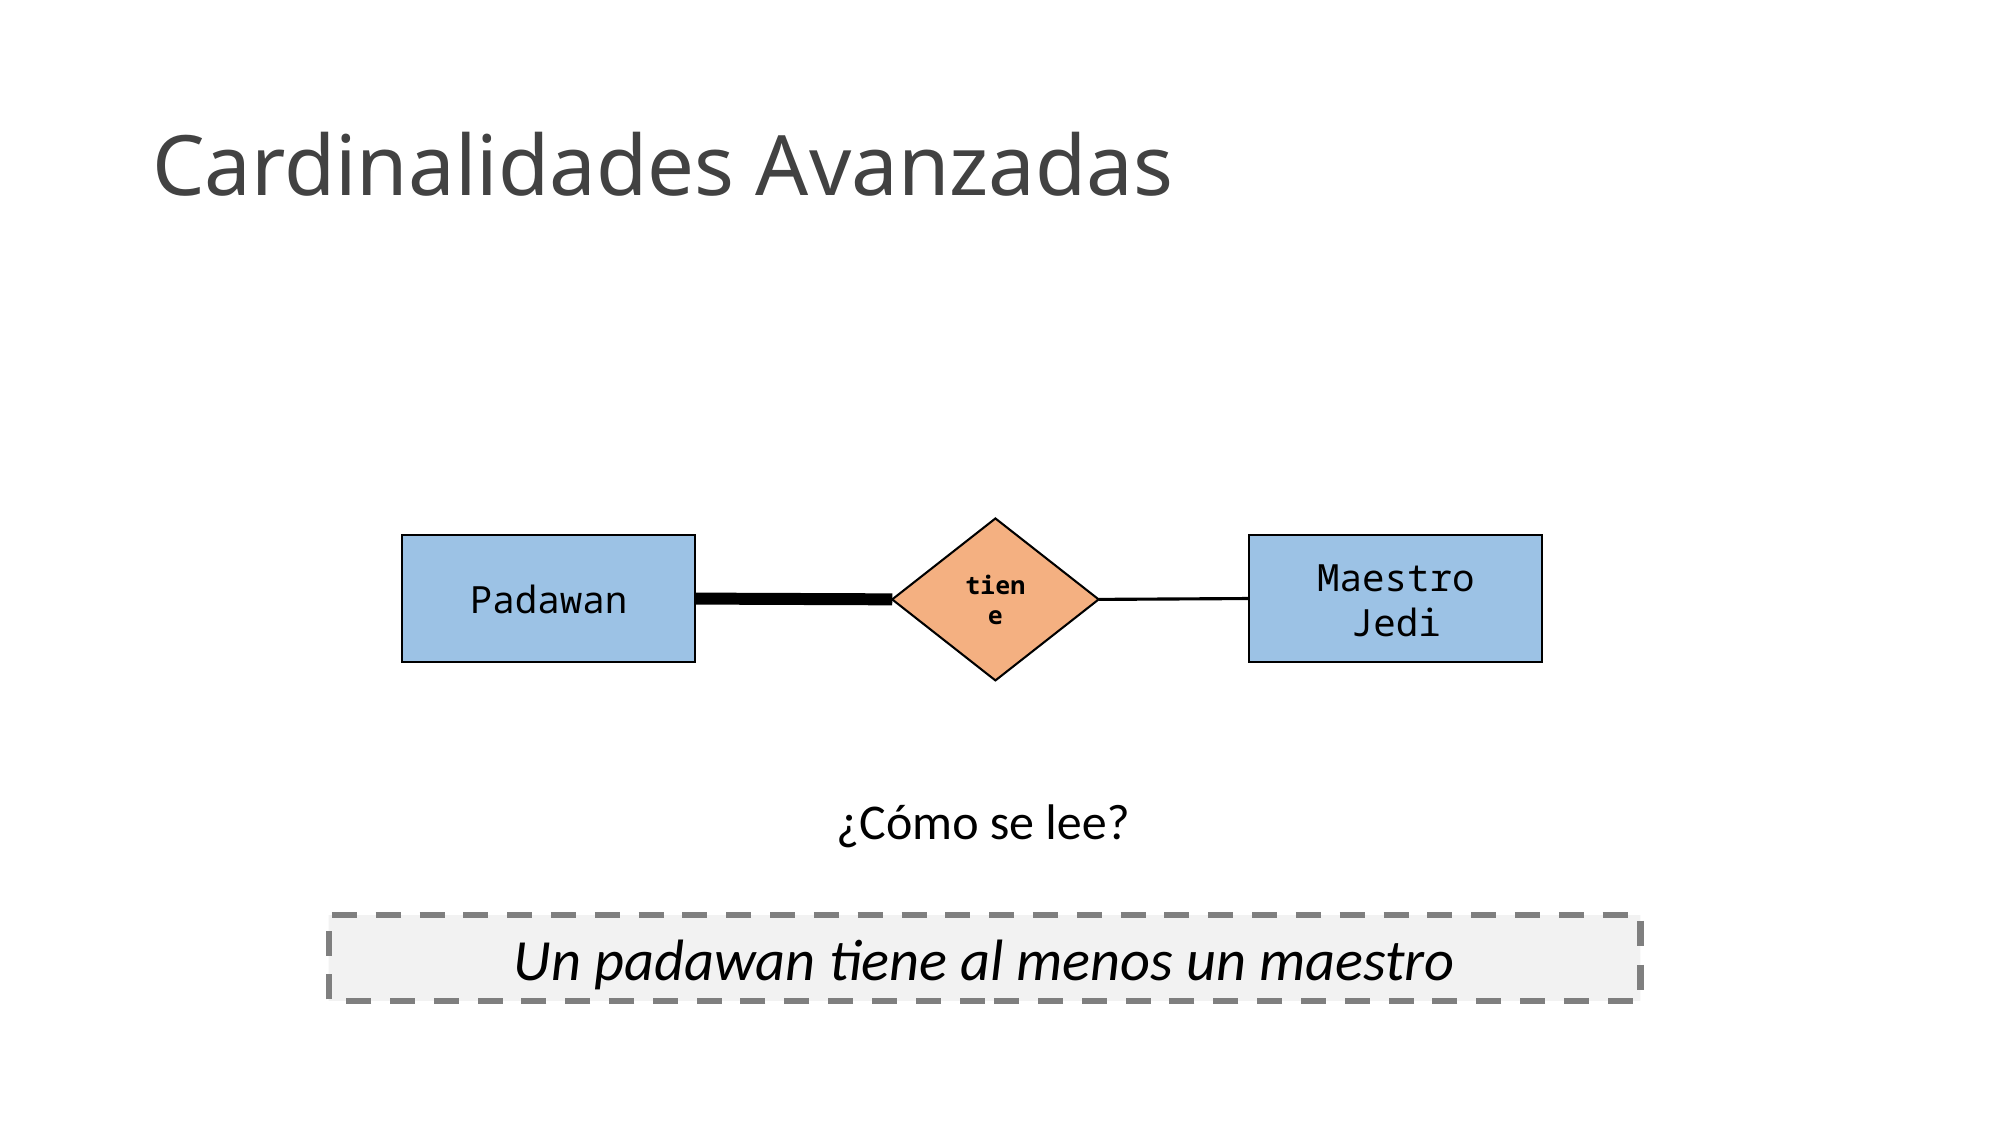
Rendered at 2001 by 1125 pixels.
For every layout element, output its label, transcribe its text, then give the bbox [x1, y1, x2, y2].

text_box Padawan [401, 534, 696, 663]
text_box tiene [893, 518, 1097, 681]
text_box Un padawan tiene al menos un maestro [328, 915, 1641, 1001]
title Cardinalidades Avanzadas [137, 59, 1863, 278]
text_box ¿Cómo se lee? [821, 781, 1148, 858]
text_box Maestro Jedi [1249, 534, 1543, 663]
